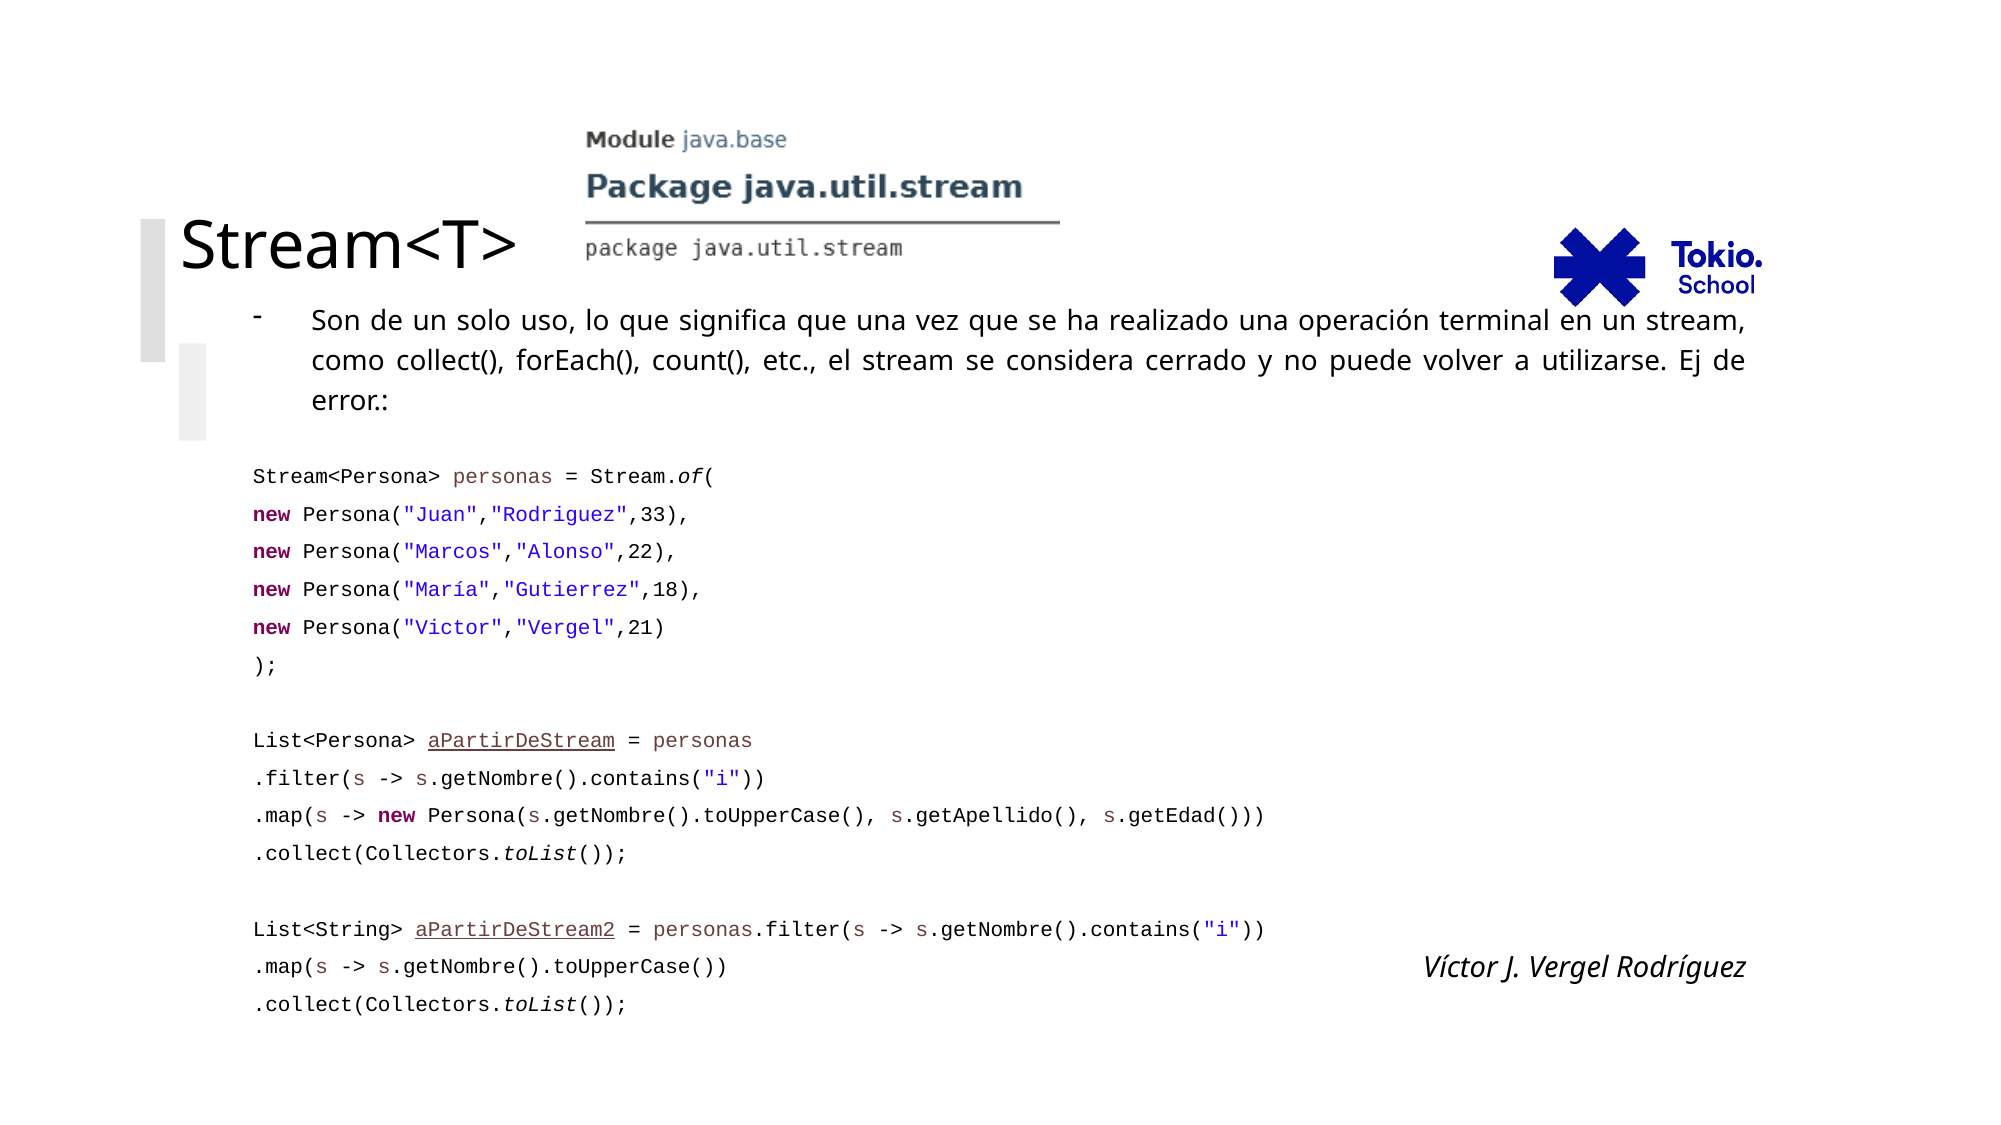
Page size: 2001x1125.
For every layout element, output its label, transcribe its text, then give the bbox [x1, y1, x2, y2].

picture [559, 110, 1060, 281]
title Stream<T> [165, 195, 1762, 307]
list Son de un solo uso, lo que significa que una vez que se ha realizado una operación terminal en un stream, como collect(), forEach(), count(), etc., el stream se considera cerrado y no puede volver a utilizarse. Ej de error.: Stream<Persona> personas = Stream.of( new Persona("Juan","Rodriguez",33), new Persona("Marcos","Alonso",22), new Persona("María","Gutierrez",18), new Persona("Victor","Vergel",21) ); List<Persona> aPartirDeStream = personas .filter(s -> s.getNombre().contains("i")) .map(s -> new Persona(s.getNombre().toUpperCase(), s.getApellido(), s.getEdad())) .collect(Collectors.toList()); List<String> aPartirDeStream2 = personas.filter(s -> s.getNombre().contains("i")) .map(s -> s.getNombre().toUpperCase()) .collect(Collectors.toList()); [237, 288, 1762, 1028]
